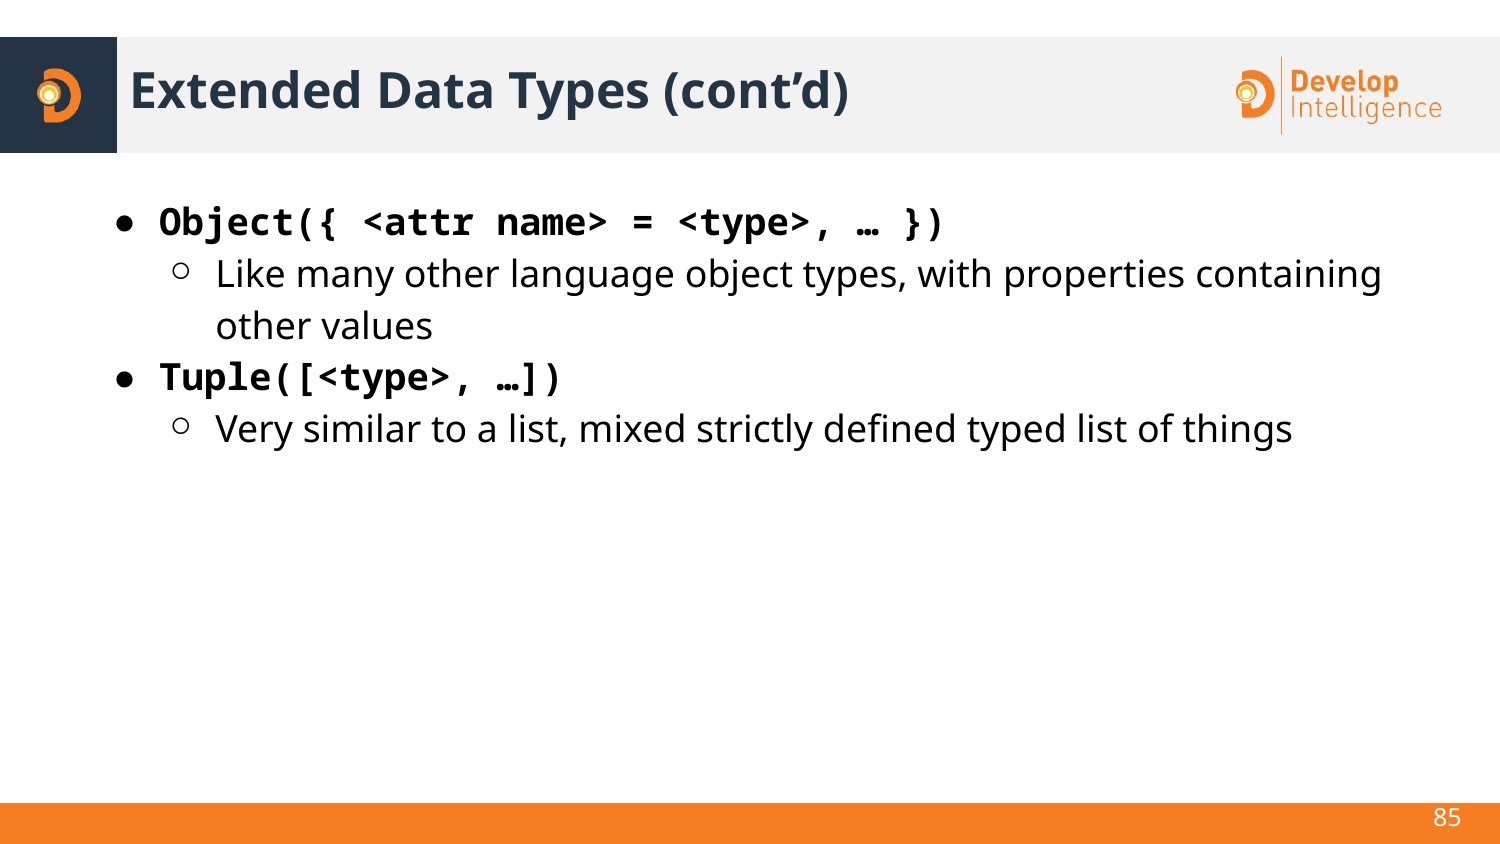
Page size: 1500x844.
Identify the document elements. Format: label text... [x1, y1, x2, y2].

title Extended Data Types (cont’d) [118, 36, 1500, 148]
picture [0, 0, 1500, 844]
slide_number <number> [1396, 800, 1499, 837]
list Object({ <attr name> = <type>, … }) Like many other language object types, with properties containing other values Tuple([<type>, …]) Very similar to a list, mixed strictly defined typed list of things [102, 185, 1396, 758]
